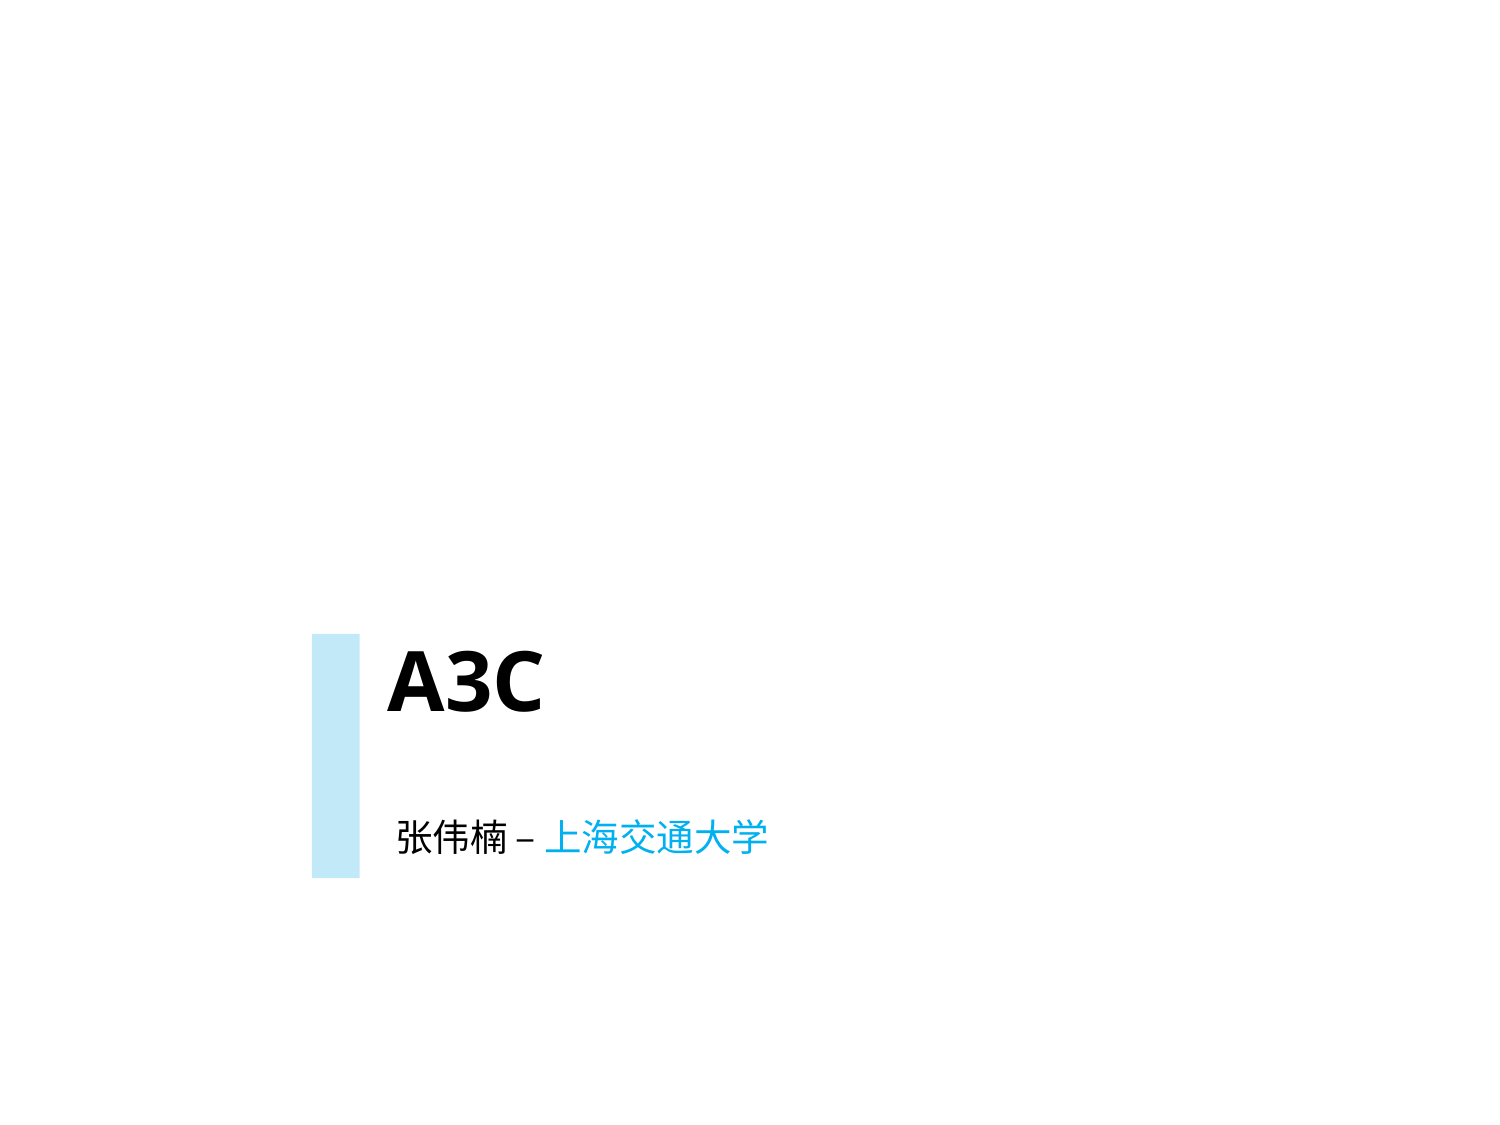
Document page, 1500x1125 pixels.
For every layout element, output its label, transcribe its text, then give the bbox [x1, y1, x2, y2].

text_box 张伟楠 – 上海交通大学 [380, 806, 1346, 867]
text_box A3C [373, 621, 1339, 736]
